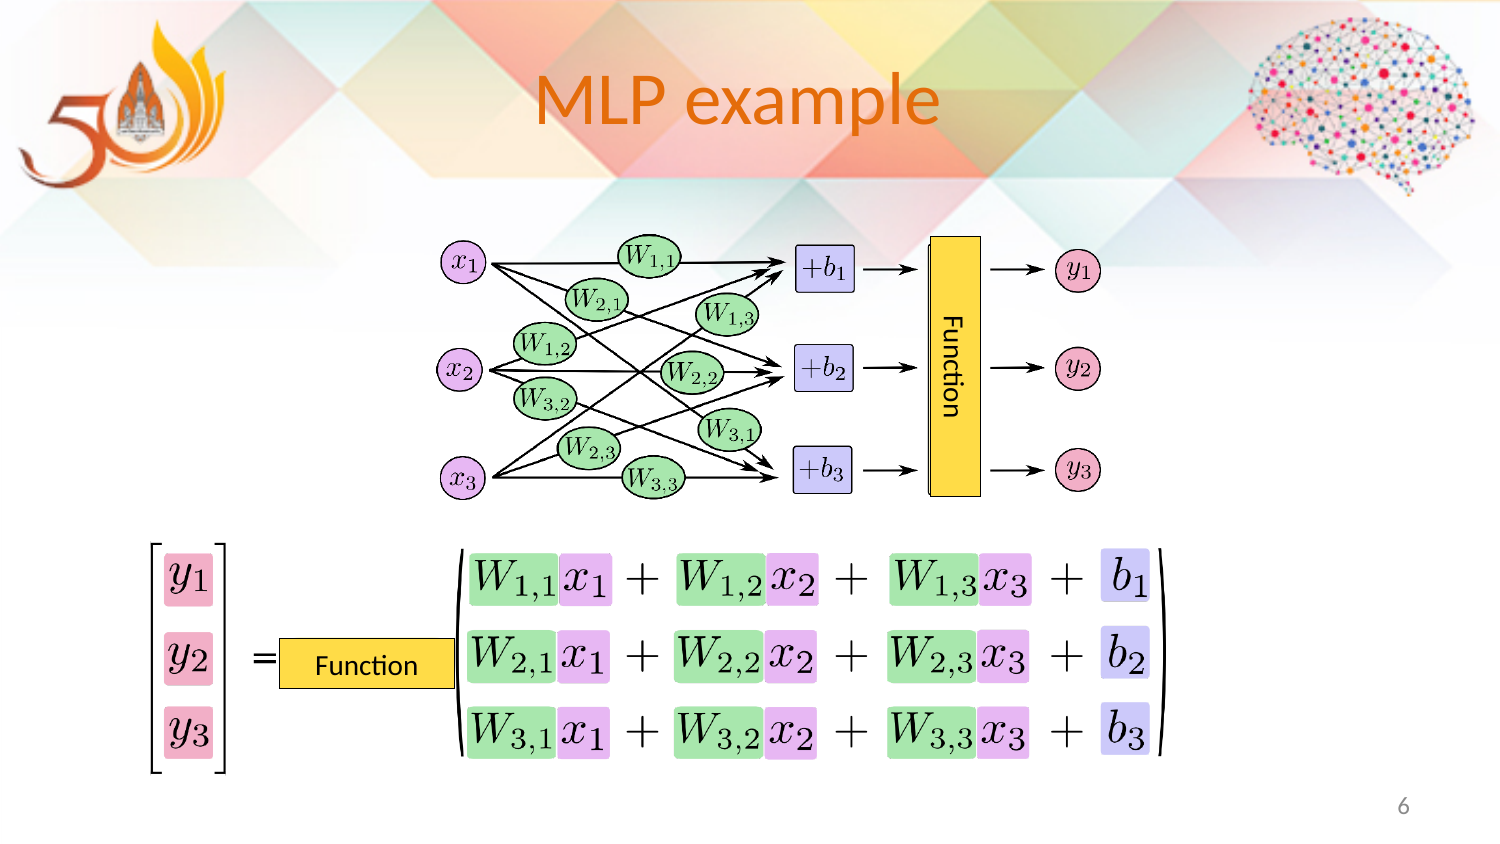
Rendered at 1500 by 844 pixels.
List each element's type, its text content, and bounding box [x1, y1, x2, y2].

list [436, 234, 1101, 500]
title MLP example [223, 21, 1251, 168]
slide_number 6 [1074, 782, 1425, 827]
picture [0, 0, 1500, 844]
